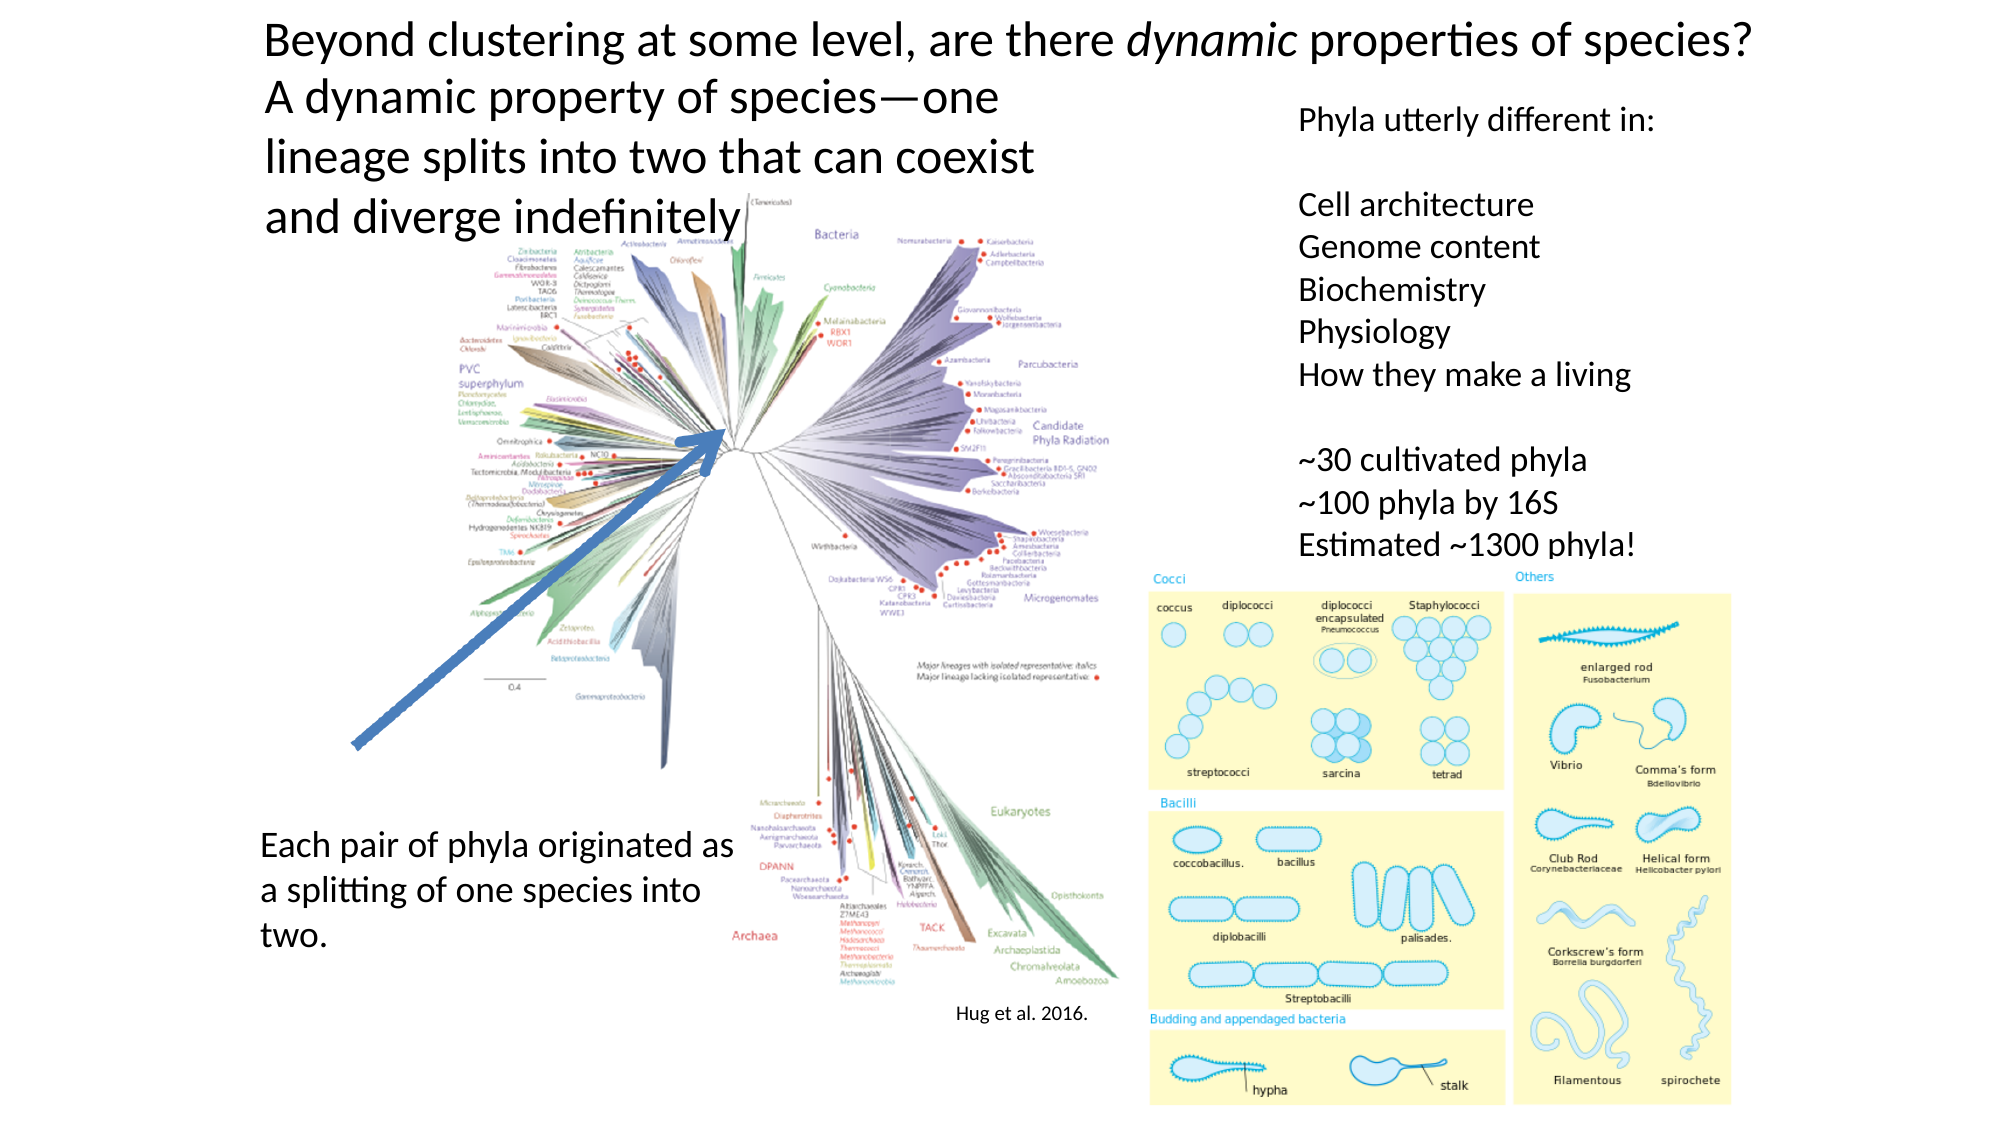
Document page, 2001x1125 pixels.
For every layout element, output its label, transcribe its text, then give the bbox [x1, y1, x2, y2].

text_box Hug et al. 2016. [949, 994, 1100, 1125]
text_box Beyond clustering at some level, are there dynamic properties of species? [248, 0, 1770, 74]
picture [349, 193, 1128, 994]
picture [1137, 559, 1750, 1125]
text_box A dynamic property of species—one lineage splits into two that can coexist and diverge indefinitely [249, 74, 1115, 311]
text_box Phyla utterly different in: Cell architecture Genome content Biochemistry Physiology How they make a living ~30 cultivated phyla ~100 phyla by 16S Estimated ~1300 phyla! [1292, 89, 1712, 559]
text_box Each pair of phyla originated as a splitting of one species into two. [254, 814, 759, 1125]
